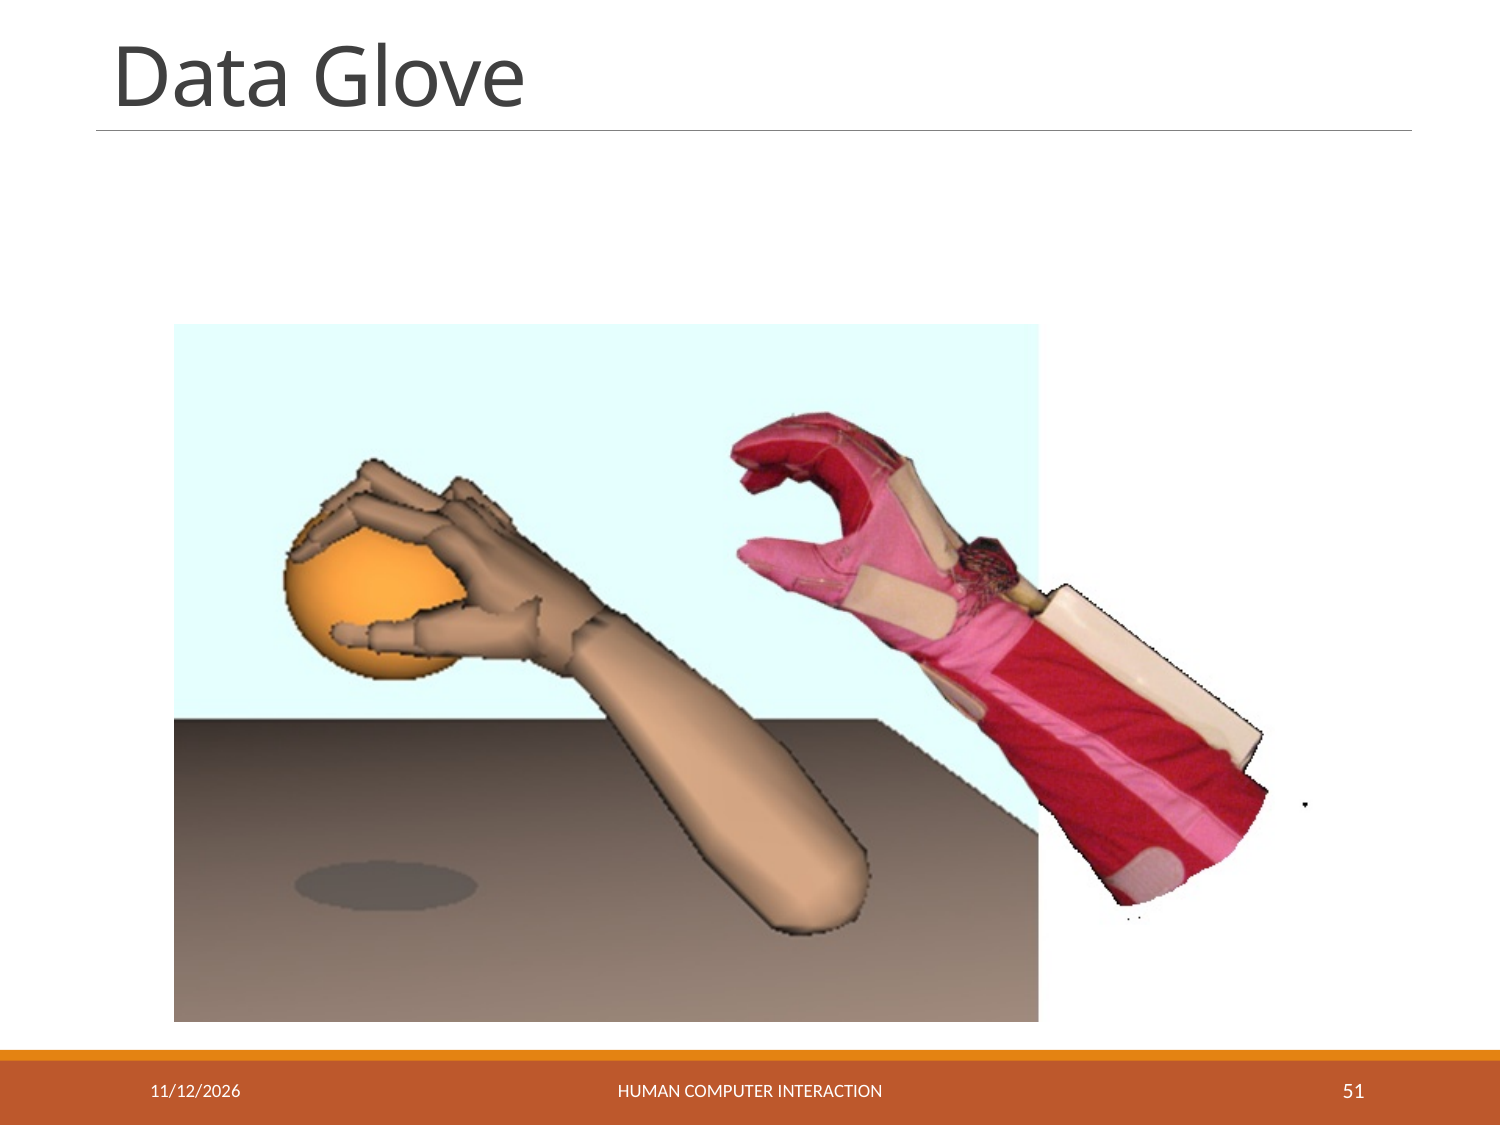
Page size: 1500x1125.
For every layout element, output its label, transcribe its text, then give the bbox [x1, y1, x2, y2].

title Data Glove [96, 19, 1413, 131]
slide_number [135, 1059, 440, 1120]
picture [173, 324, 1325, 1023]
footer Human Computer Interaction [453, 1059, 1047, 1120]
slide_number 51 [1218, 1059, 1380, 1120]
